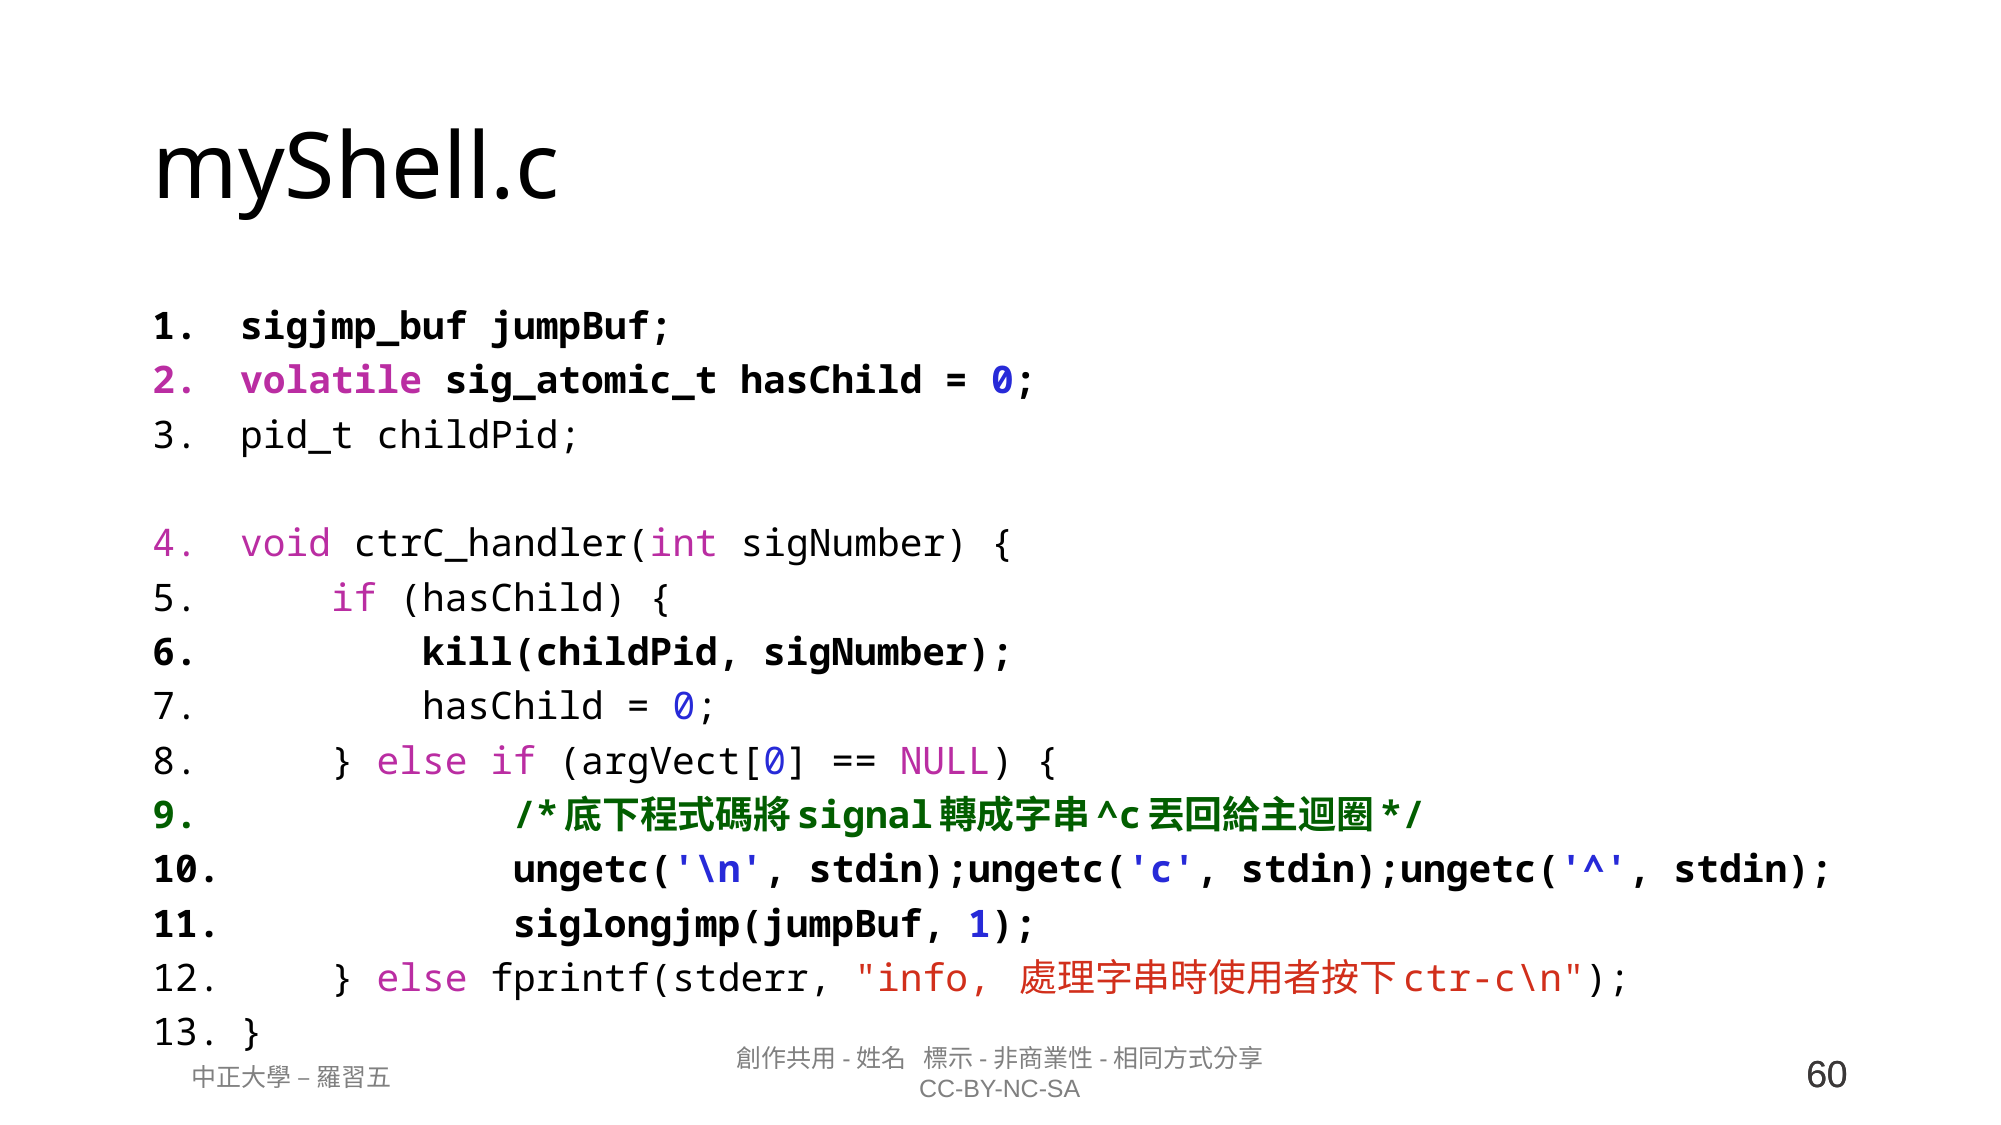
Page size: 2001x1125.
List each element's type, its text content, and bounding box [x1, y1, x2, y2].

title myShell.c [137, 59, 1863, 278]
list sigjmp_buf jumpBuf; volatile sig_atomic_t hasChild = 0; pid_t childPid; void ctrC_handler(int sigNumber) { if (hasChild) { kill(childPid, sigNumber); hasChild = 0; } else if (argVect[0] == NULL) { /*底下程式碼將signal轉成字串^c丟回給主迴圈*/ ungetc('\n', stdin);ungetc('c', stdin);ungetc('^', stdin); siglongjmp(jumpBuf, 1); } else fprintf(stderr, "info, 處理字串時使用者按下ctr-c\n"); } [137, 299, 1863, 1087]
